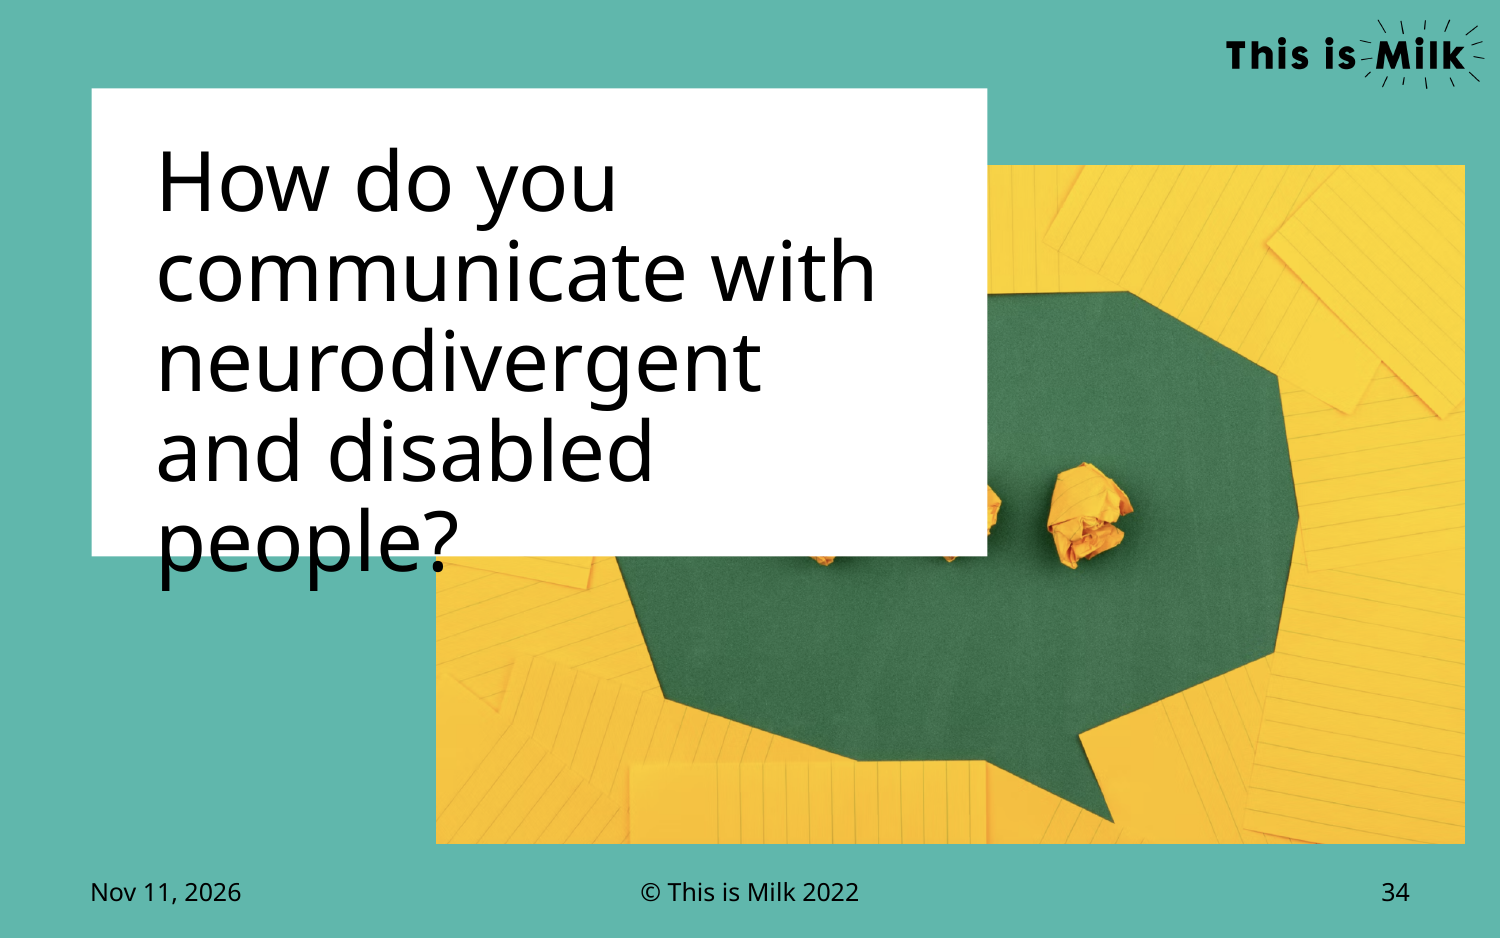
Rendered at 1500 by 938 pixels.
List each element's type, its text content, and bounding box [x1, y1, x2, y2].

slide_number 9-Jun-22 [75, 868, 425, 919]
footer © This is Milk 2022 [512, 868, 988, 919]
picture [436, 165, 1466, 844]
text_box [90, 86, 989, 558]
text_box How do you communicate with neurodivergent and disabled people? [140, 132, 932, 598]
picture [1208, 0, 1500, 105]
slide_number 34 [1074, 868, 1425, 919]
